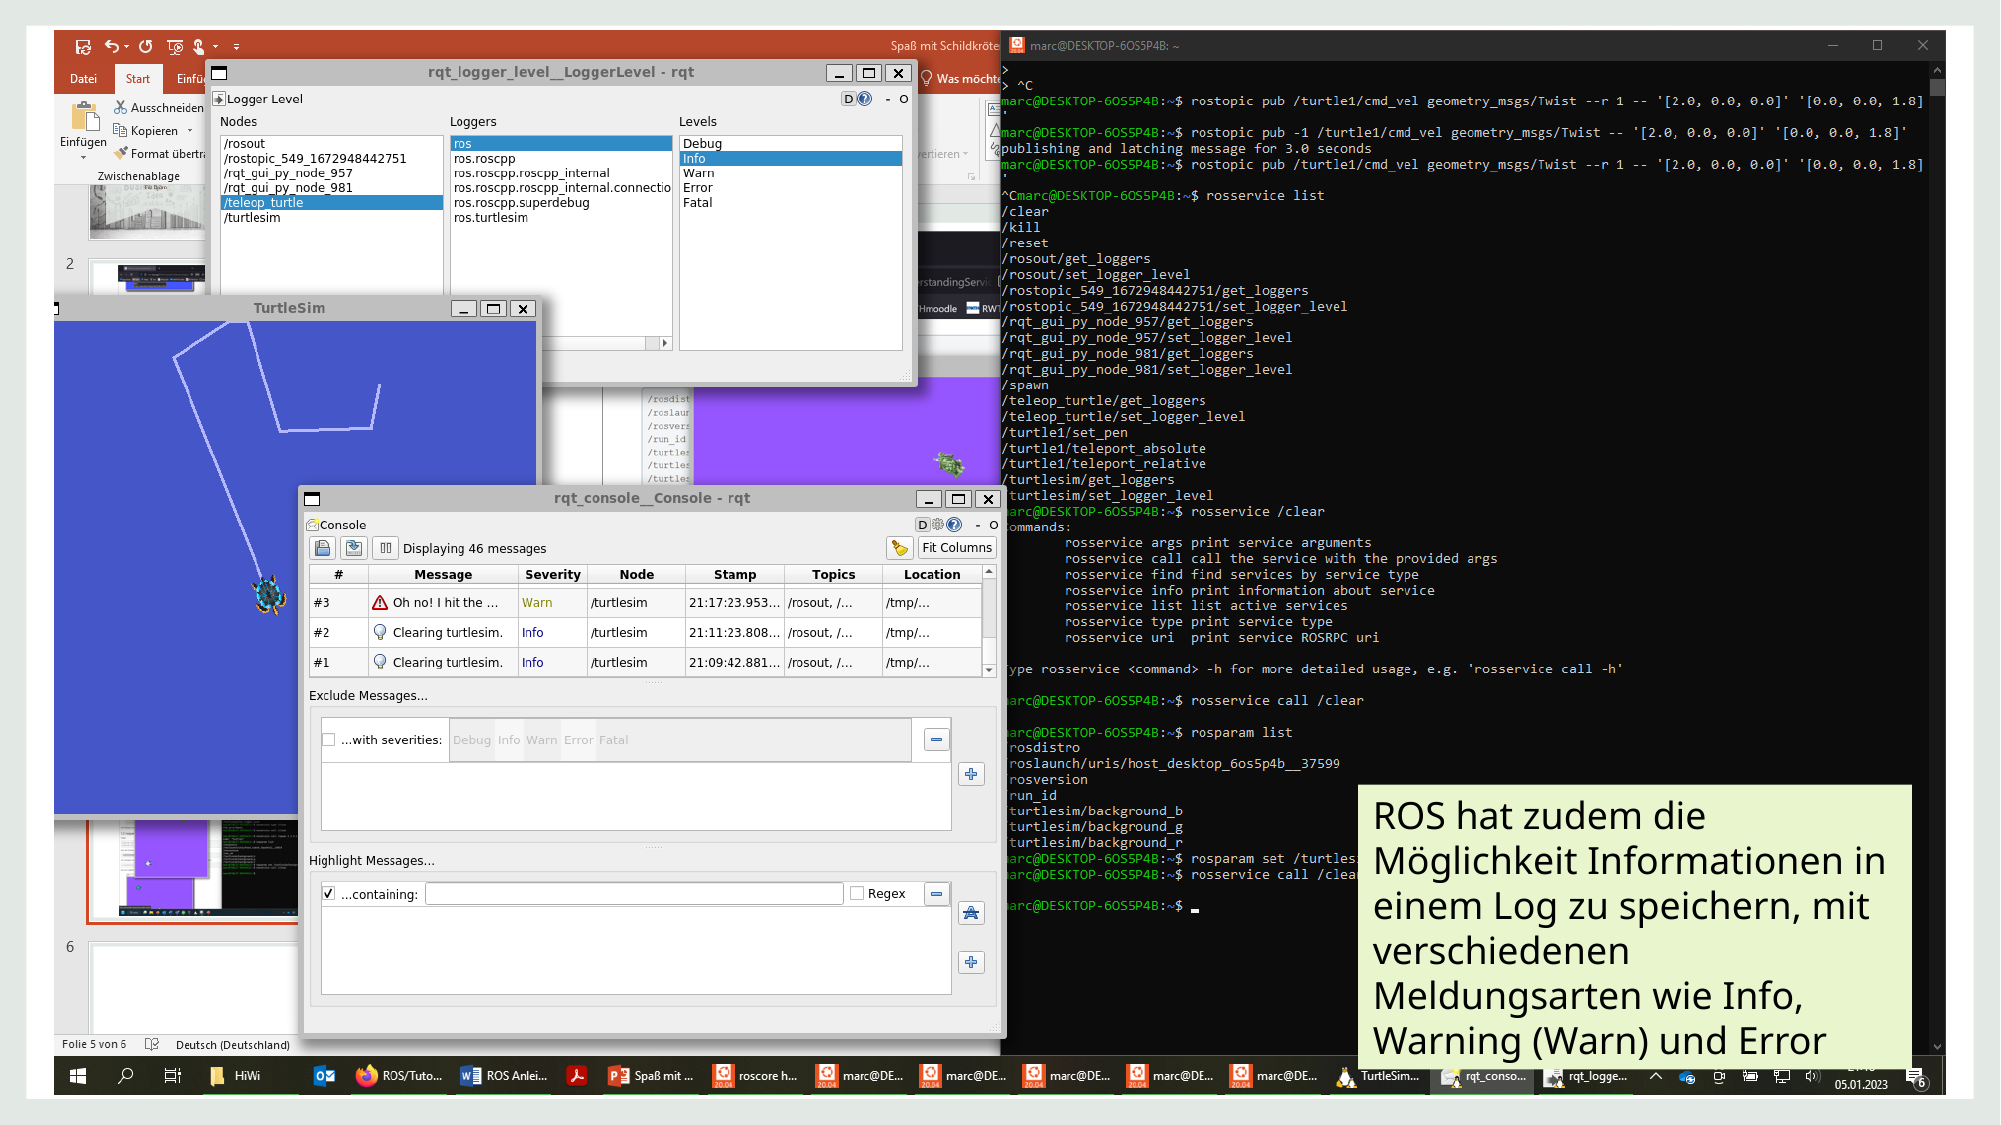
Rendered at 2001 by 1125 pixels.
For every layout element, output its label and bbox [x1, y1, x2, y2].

picture [54, 30, 1946, 1095]
